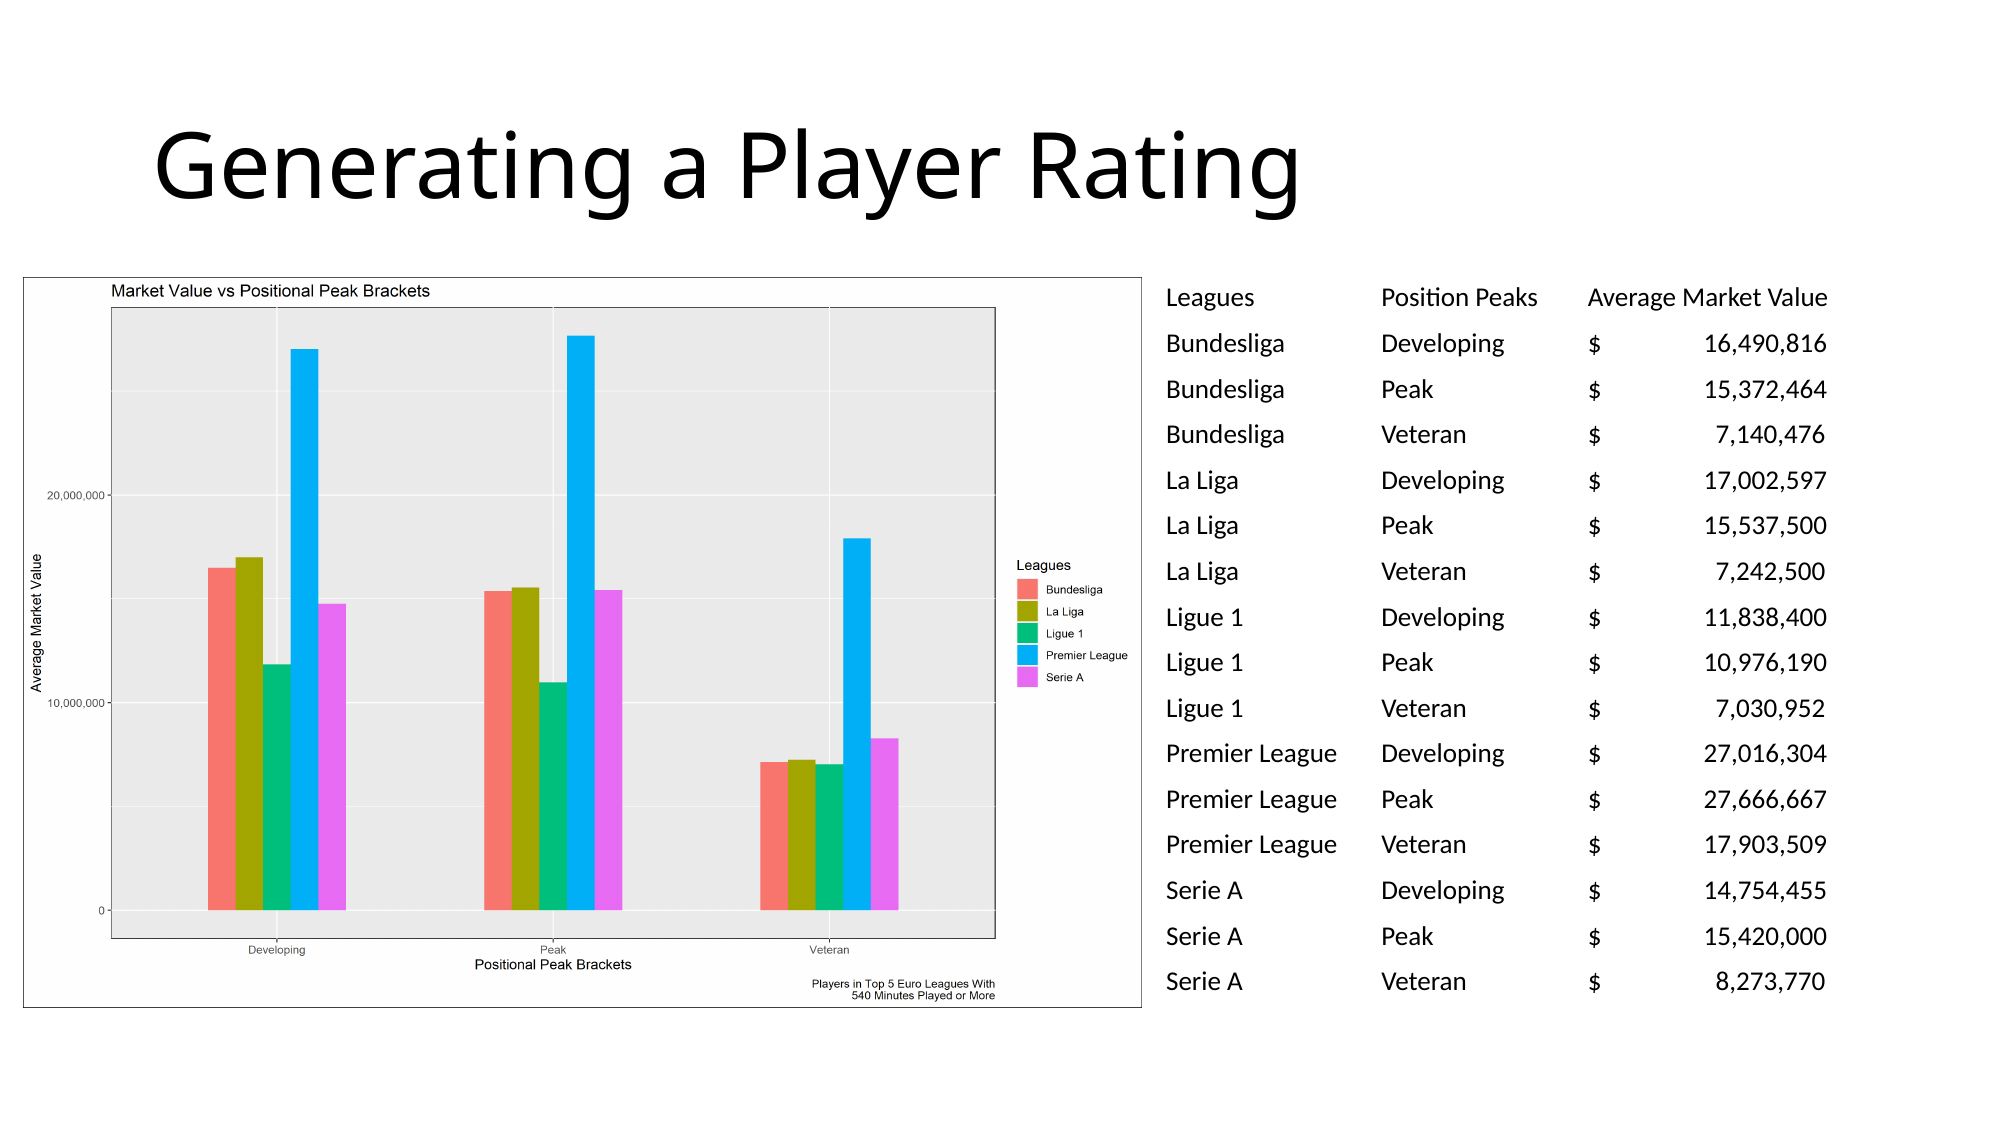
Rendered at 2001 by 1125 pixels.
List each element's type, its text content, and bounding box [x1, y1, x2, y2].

table_cell $ 15,372,464 [1571, 369, 2000, 414]
table_cell Peak [1370, 505, 1571, 551]
table_cell Developing [1370, 596, 1571, 642]
picture [23, 277, 1142, 1008]
title Generating a Player Rating [137, 59, 1863, 278]
table_header Leagues [1155, 277, 1370, 323]
table_cell Developing [1370, 323, 1571, 369]
table_cell Peak [1370, 779, 1571, 824]
table_header Position Peaks [1370, 277, 1571, 323]
table_cell Premier League [1155, 733, 1370, 779]
table_cell $ 7,030,952 [1571, 688, 2000, 733]
table_cell $ 14,754,455 [1571, 870, 2000, 916]
table_cell $ 17,002,597 [1571, 460, 2000, 505]
table_cell Peak [1370, 916, 1571, 961]
table_cell Developing [1370, 460, 1571, 505]
table_cell Developing [1370, 733, 1571, 779]
table_cell $ 27,016,304 [1571, 733, 2000, 779]
table_cell Serie A [1155, 961, 1370, 1007]
table_cell Bundesliga [1155, 369, 1370, 414]
table_cell Bundesliga [1155, 414, 1370, 460]
table_cell $ 27,666,667 [1571, 779, 2000, 824]
table_cell Ligue 1 [1155, 642, 1370, 688]
table_cell Premier League [1155, 824, 1370, 870]
table_cell $ 15,420,000 [1571, 916, 2000, 961]
table_cell Ligue 1 [1155, 596, 1370, 642]
table_cell Veteran [1370, 961, 1571, 1007]
table_cell Veteran [1370, 551, 1571, 596]
table_cell Serie A [1155, 870, 1370, 916]
table_cell La Liga [1155, 505, 1370, 551]
table_cell $ 17,903,509 [1571, 824, 2000, 870]
table_cell $ 15,537,500 [1571, 505, 2000, 551]
table_cell Peak [1370, 369, 1571, 414]
table_cell Premier League [1155, 779, 1370, 824]
table_cell Veteran [1370, 688, 1571, 733]
table_cell $ 7,242,500 [1571, 551, 2000, 596]
table_cell La Liga [1155, 551, 1370, 596]
table_cell $ 8,273,770 [1571, 961, 2000, 1007]
table_cell La Liga [1155, 460, 1370, 505]
table_cell Ligue 1 [1155, 688, 1370, 733]
table_header Average Market Value [1571, 277, 2000, 323]
table_cell $ 11,838,400 [1571, 596, 2000, 642]
table_cell Veteran [1370, 414, 1571, 460]
table_cell $ 7,140,476 [1571, 414, 2000, 460]
table_cell Peak [1370, 642, 1571, 688]
table_cell Veteran [1370, 824, 1571, 870]
table_cell $ 10,976,190 [1571, 642, 2000, 688]
table_cell $ 16,490,816 [1571, 323, 2000, 369]
table_cell Serie A [1155, 916, 1370, 961]
table_cell Bundesliga [1155, 323, 1370, 369]
table_cell Developing [1370, 870, 1571, 916]
